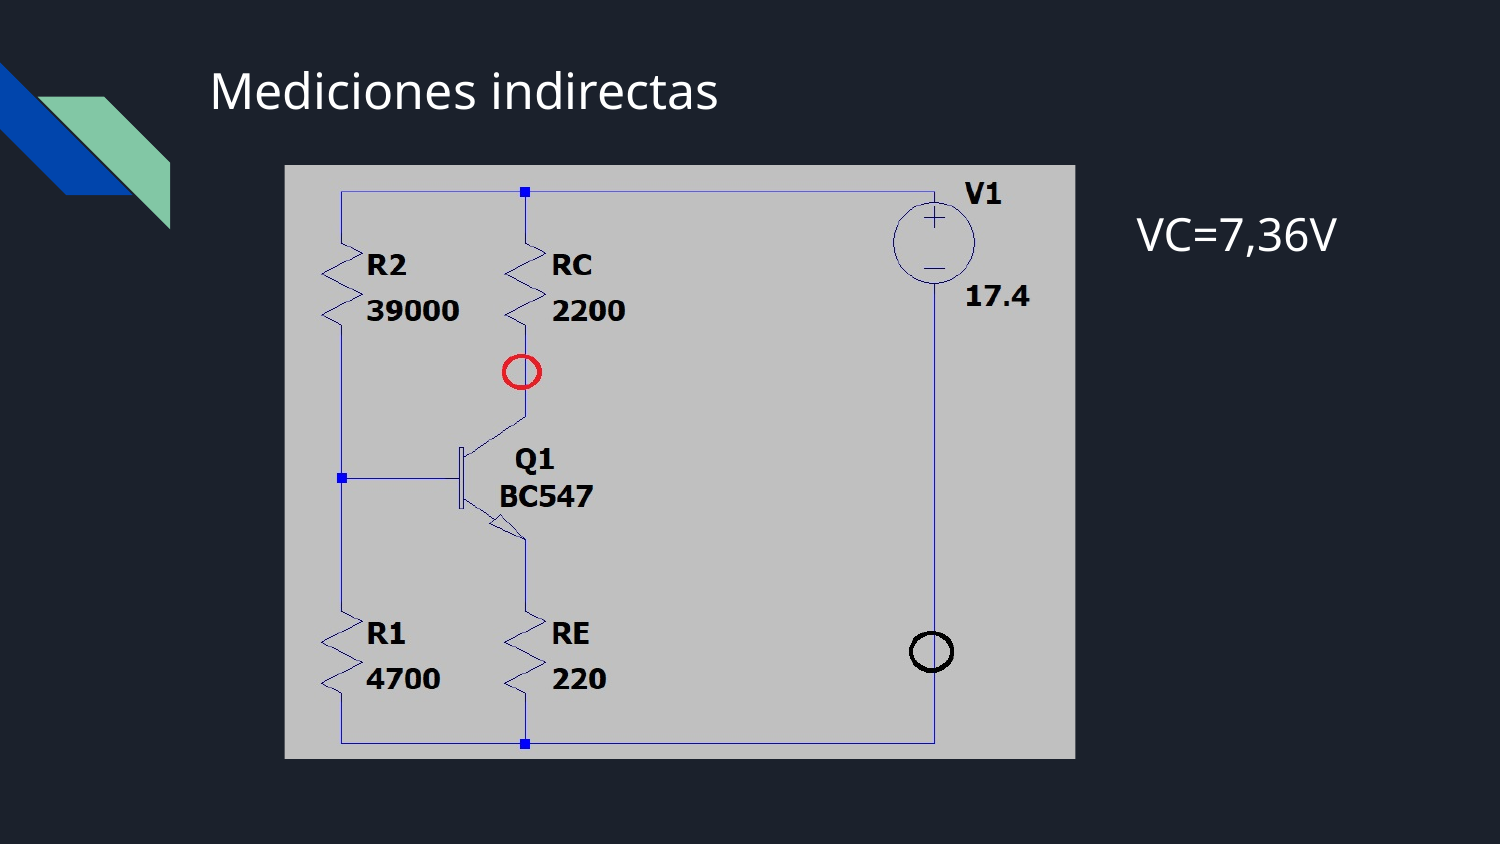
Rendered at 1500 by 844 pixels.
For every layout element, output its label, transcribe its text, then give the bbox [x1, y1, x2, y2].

text_box Mediciones indirectas [194, 44, 1261, 135]
list VC=7,36V [1121, 182, 1378, 566]
picture [284, 164, 1076, 759]
